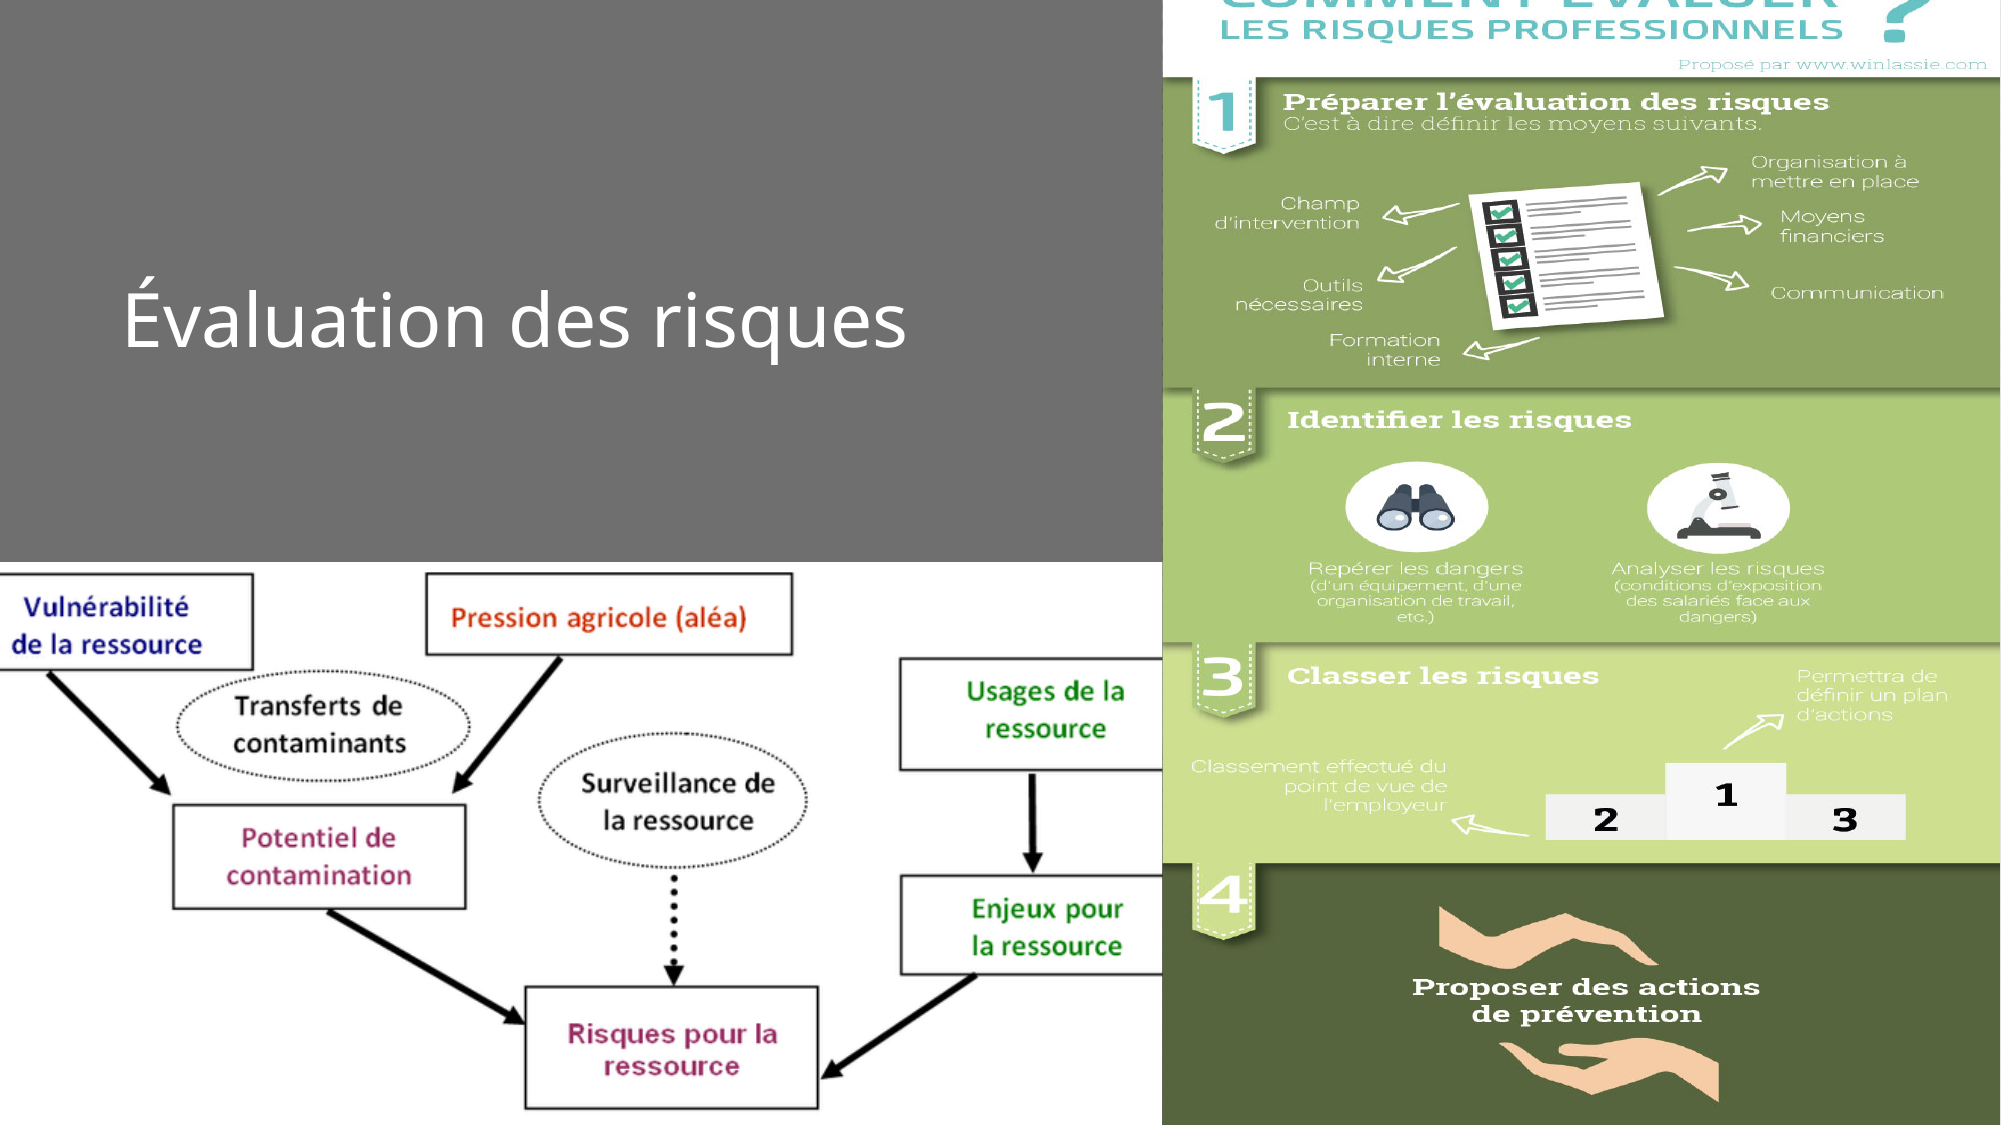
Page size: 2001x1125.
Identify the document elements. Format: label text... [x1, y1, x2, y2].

title Évaluation des risques [106, 123, 1082, 512]
picture [0, 0, 2000, 1125]
